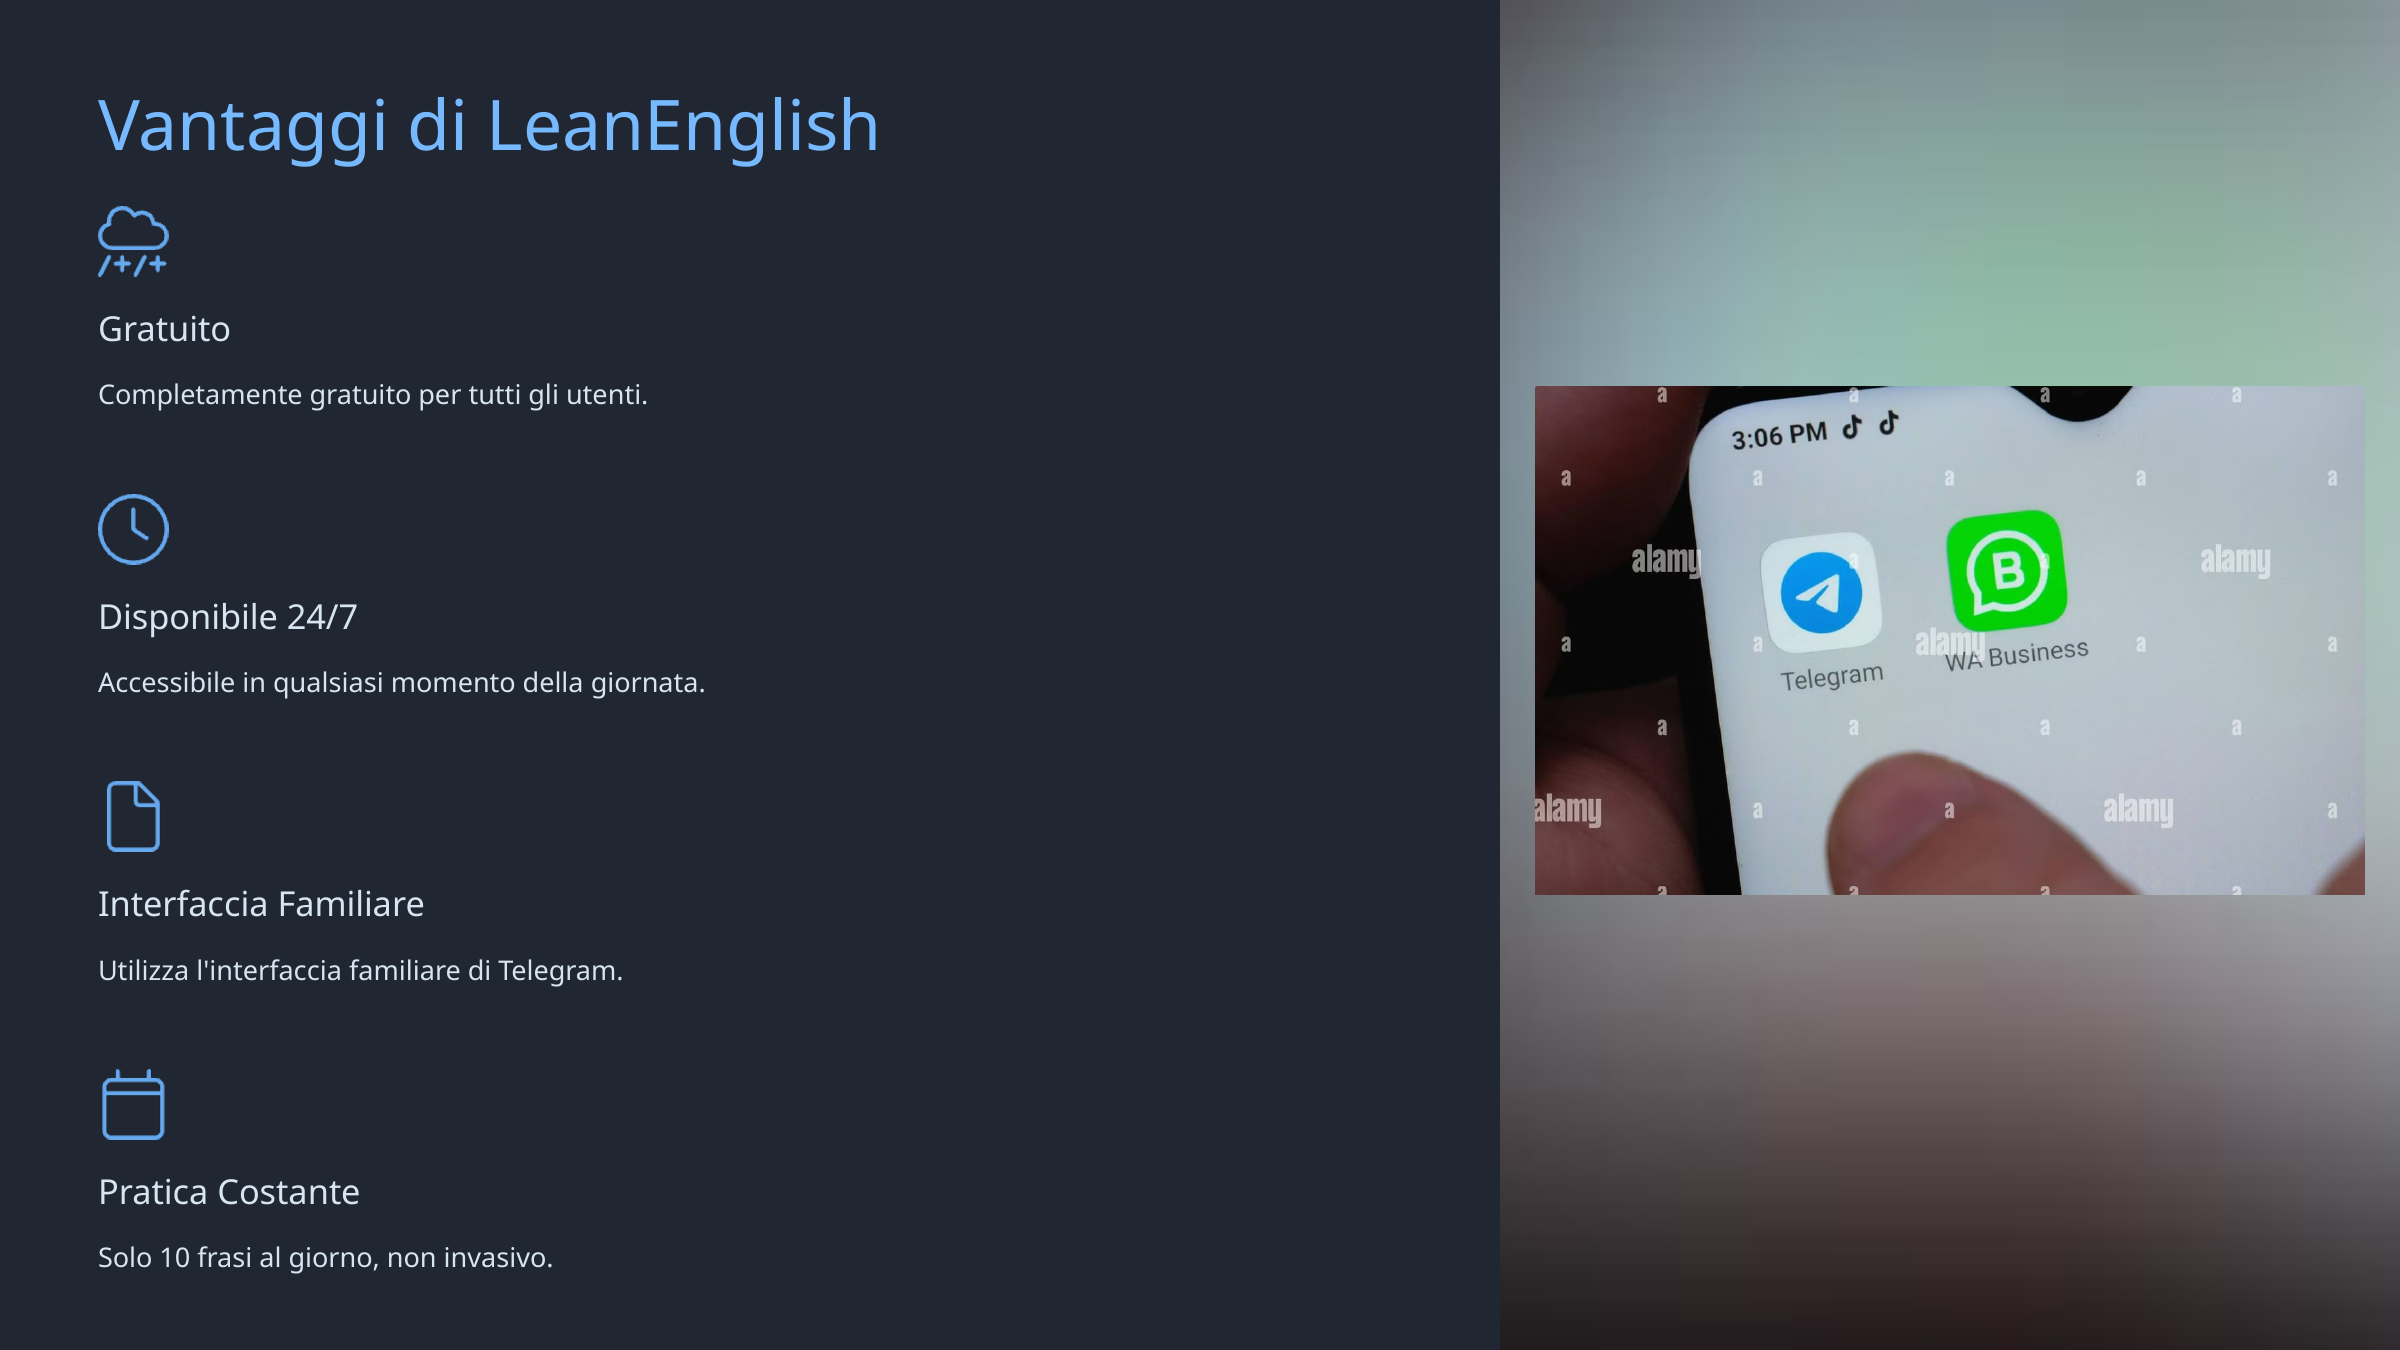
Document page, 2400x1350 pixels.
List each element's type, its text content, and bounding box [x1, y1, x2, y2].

text_box Vantaggi di LeanEnglish [98, 77, 914, 165]
picture [97, 1069, 169, 1140]
picture [1499, 0, 2400, 1350]
text_box Accessibile in qualsiasi momento della giornata. [98, 653, 1402, 698]
text_box Solo 10 frasi al giorno, non invasivo. [98, 1228, 1402, 1273]
text_box Interfaccia Familiare [98, 880, 449, 924]
text_box Pratica Costante [98, 1167, 449, 1212]
text_box Completamente gratuito per tutti gli utenti. [98, 365, 1402, 411]
text_box Gratuito [98, 304, 449, 349]
text_box Disponibile 24/7 [98, 592, 449, 637]
picture [97, 781, 169, 852]
picture [97, 494, 169, 565]
text_box Utilizza l'interfaccia familiare di Telegram. [98, 940, 1402, 986]
picture [97, 206, 169, 277]
